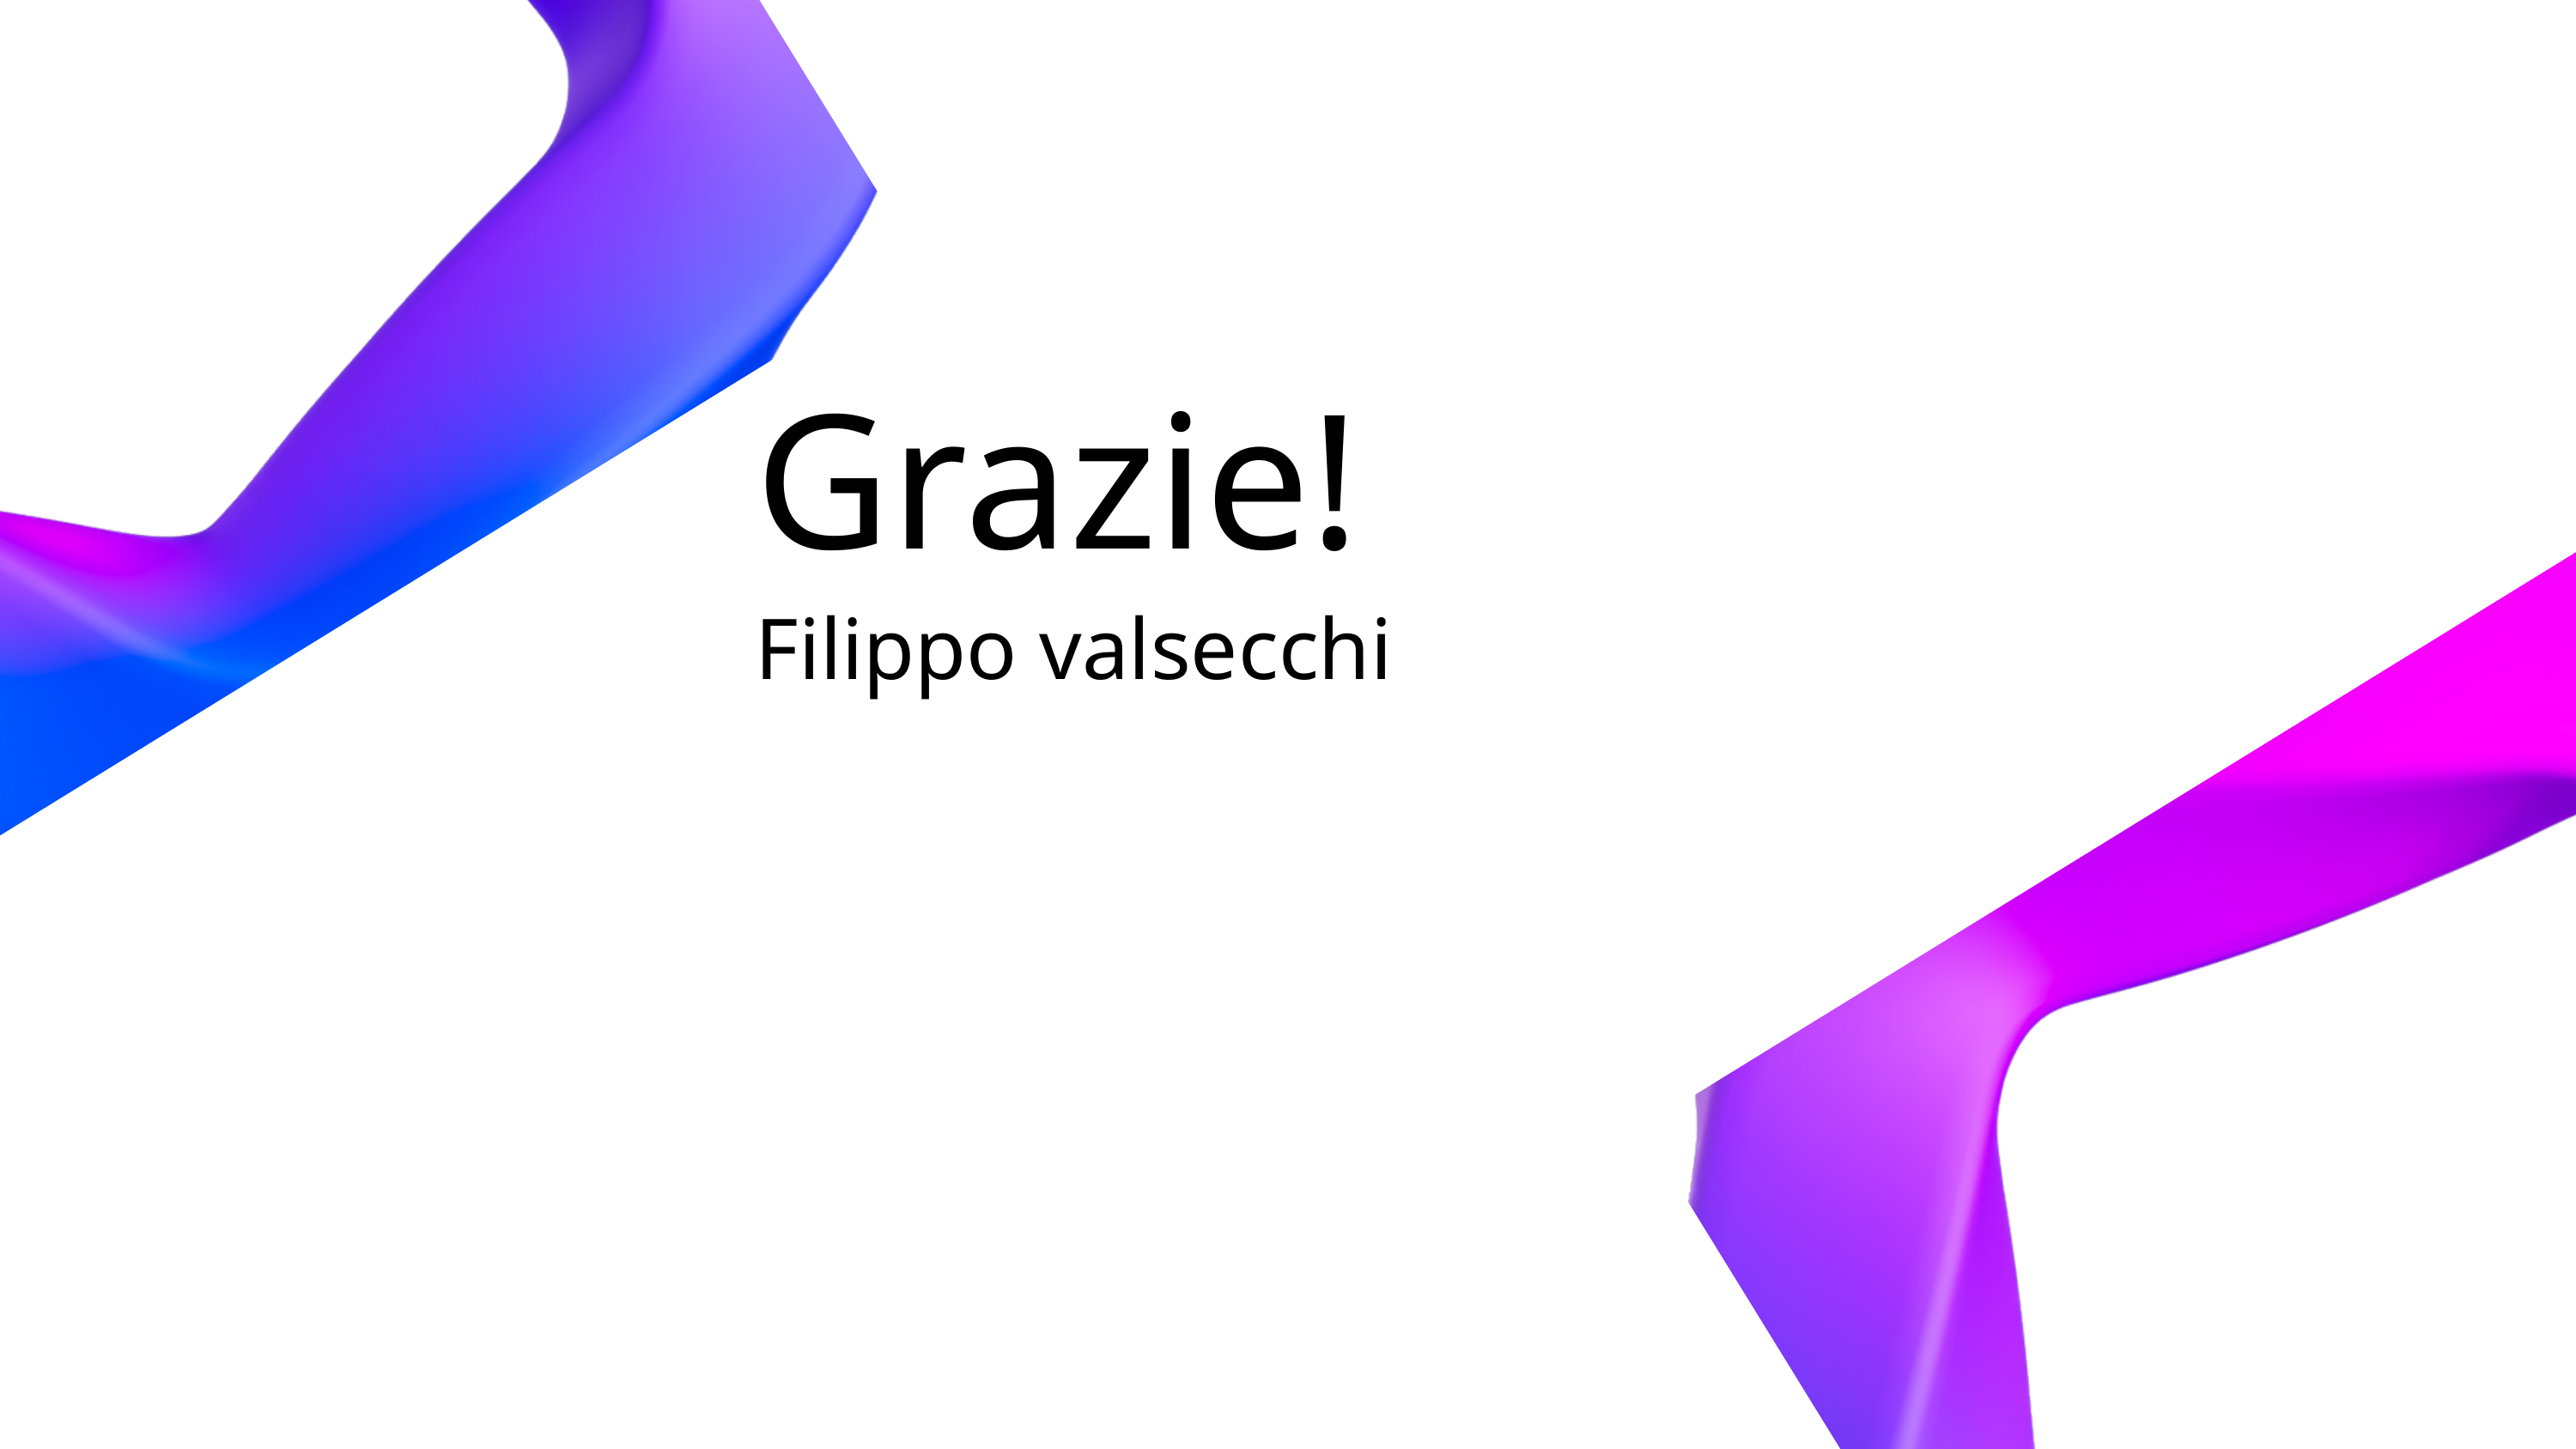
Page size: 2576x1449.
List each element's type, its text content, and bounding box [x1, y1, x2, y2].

text_box [1642, 552, 2576, 1449]
text_box [0, 0, 924, 836]
text_box Grazie! [755, 362, 1947, 587]
text_box Filippo valsecchi [755, 595, 1516, 697]
